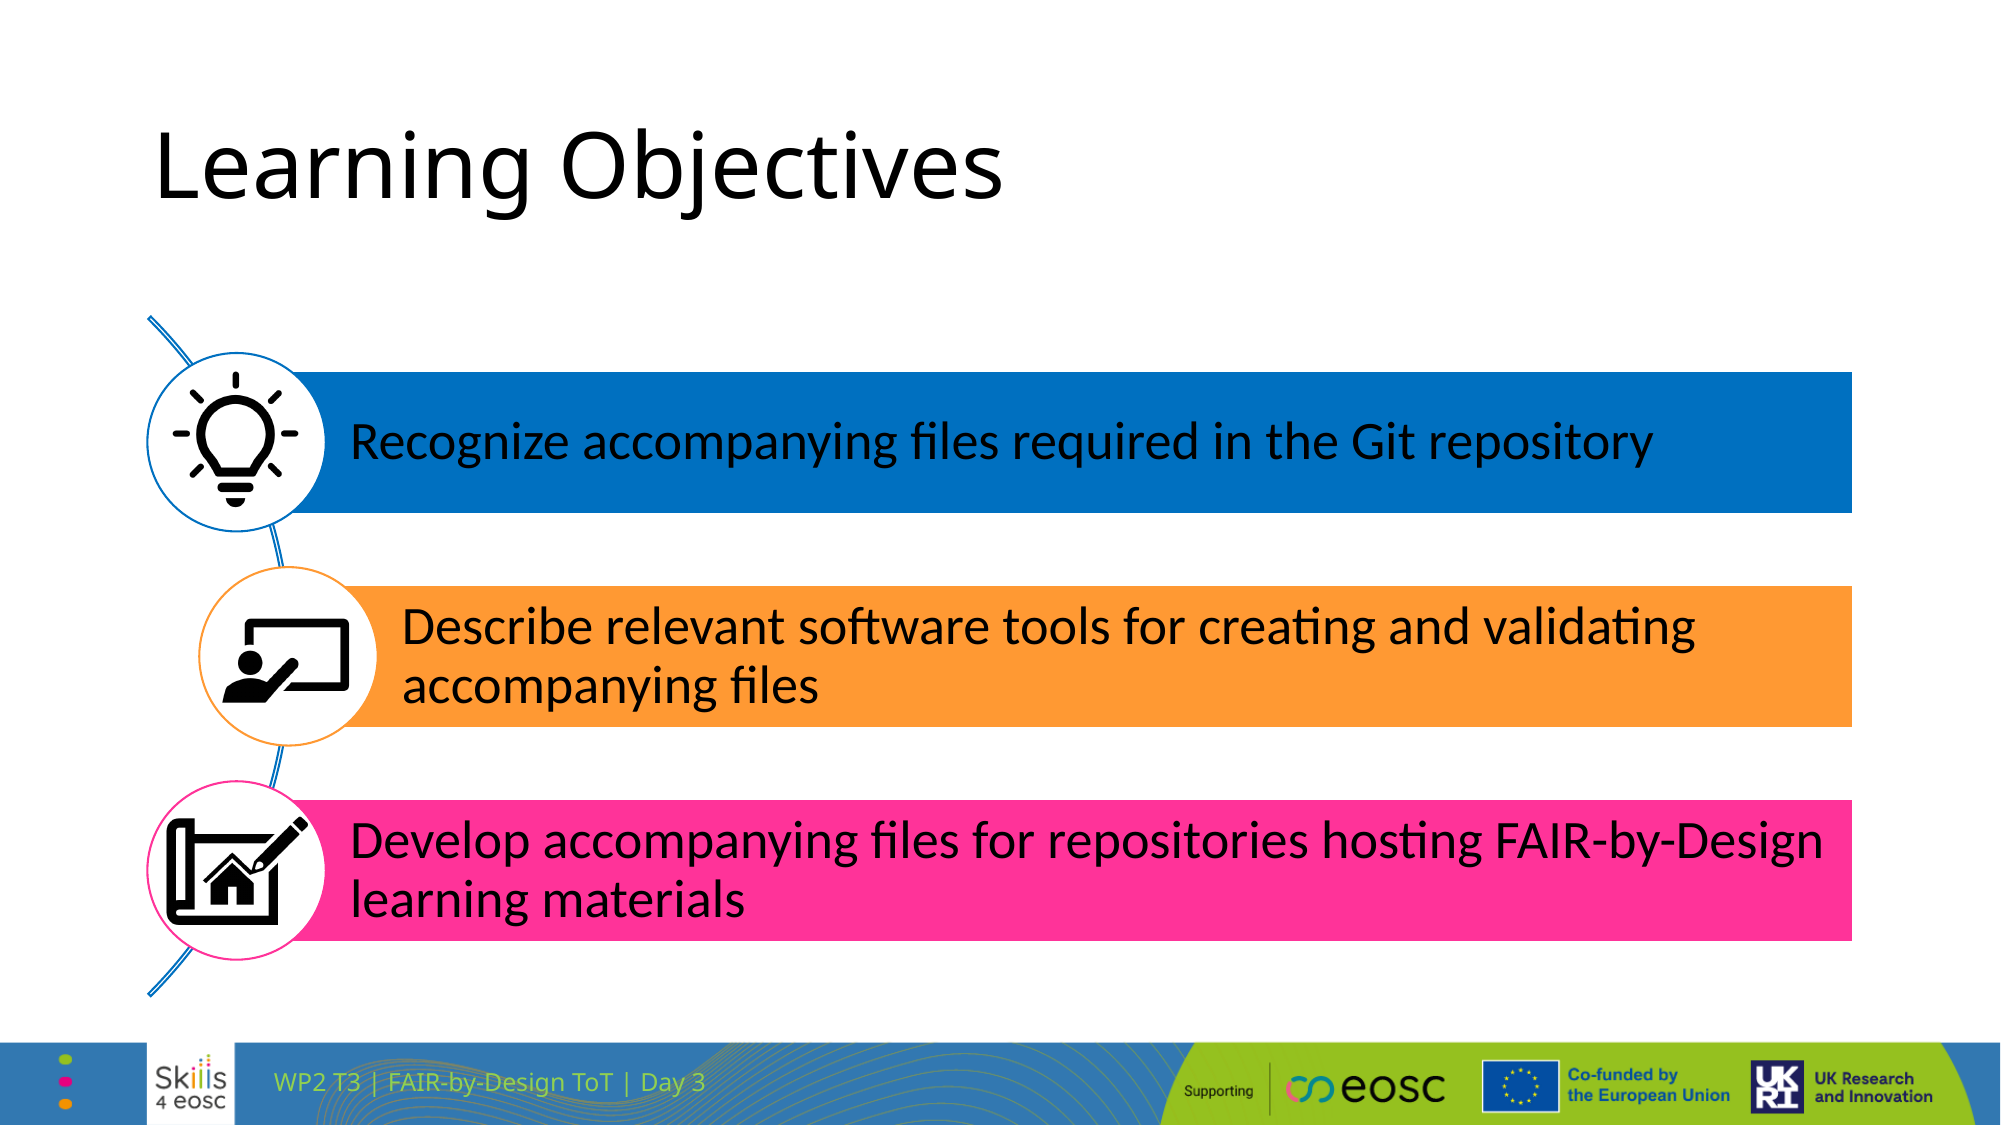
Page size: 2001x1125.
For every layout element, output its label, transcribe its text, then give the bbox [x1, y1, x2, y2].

title Learning Objectives [137, 59, 1863, 278]
picture [0, 0, 2001, 1125]
footer WP2 T3 | FAIR-by-Design ToT | Day 3 [258, 1052, 1140, 1112]
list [137, 299, 1863, 1014]
